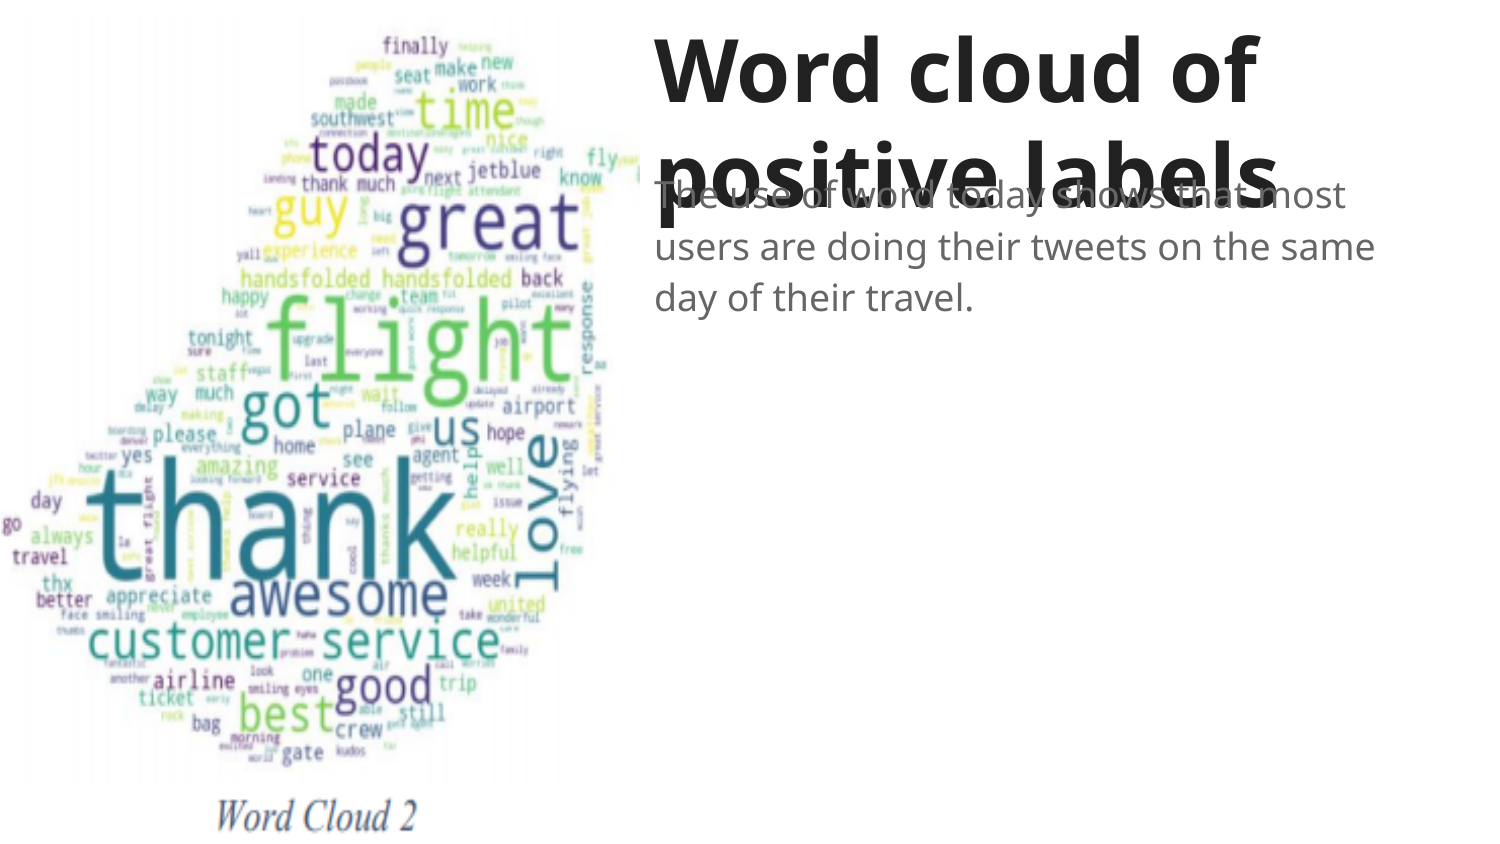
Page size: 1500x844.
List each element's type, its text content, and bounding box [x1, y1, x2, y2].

list The use of word today shows that most users are doing their tweets on the same day of their travel. [643, 149, 1449, 392]
picture [0, 0, 640, 844]
title Word cloud of positive labels [640, 0, 1449, 149]
